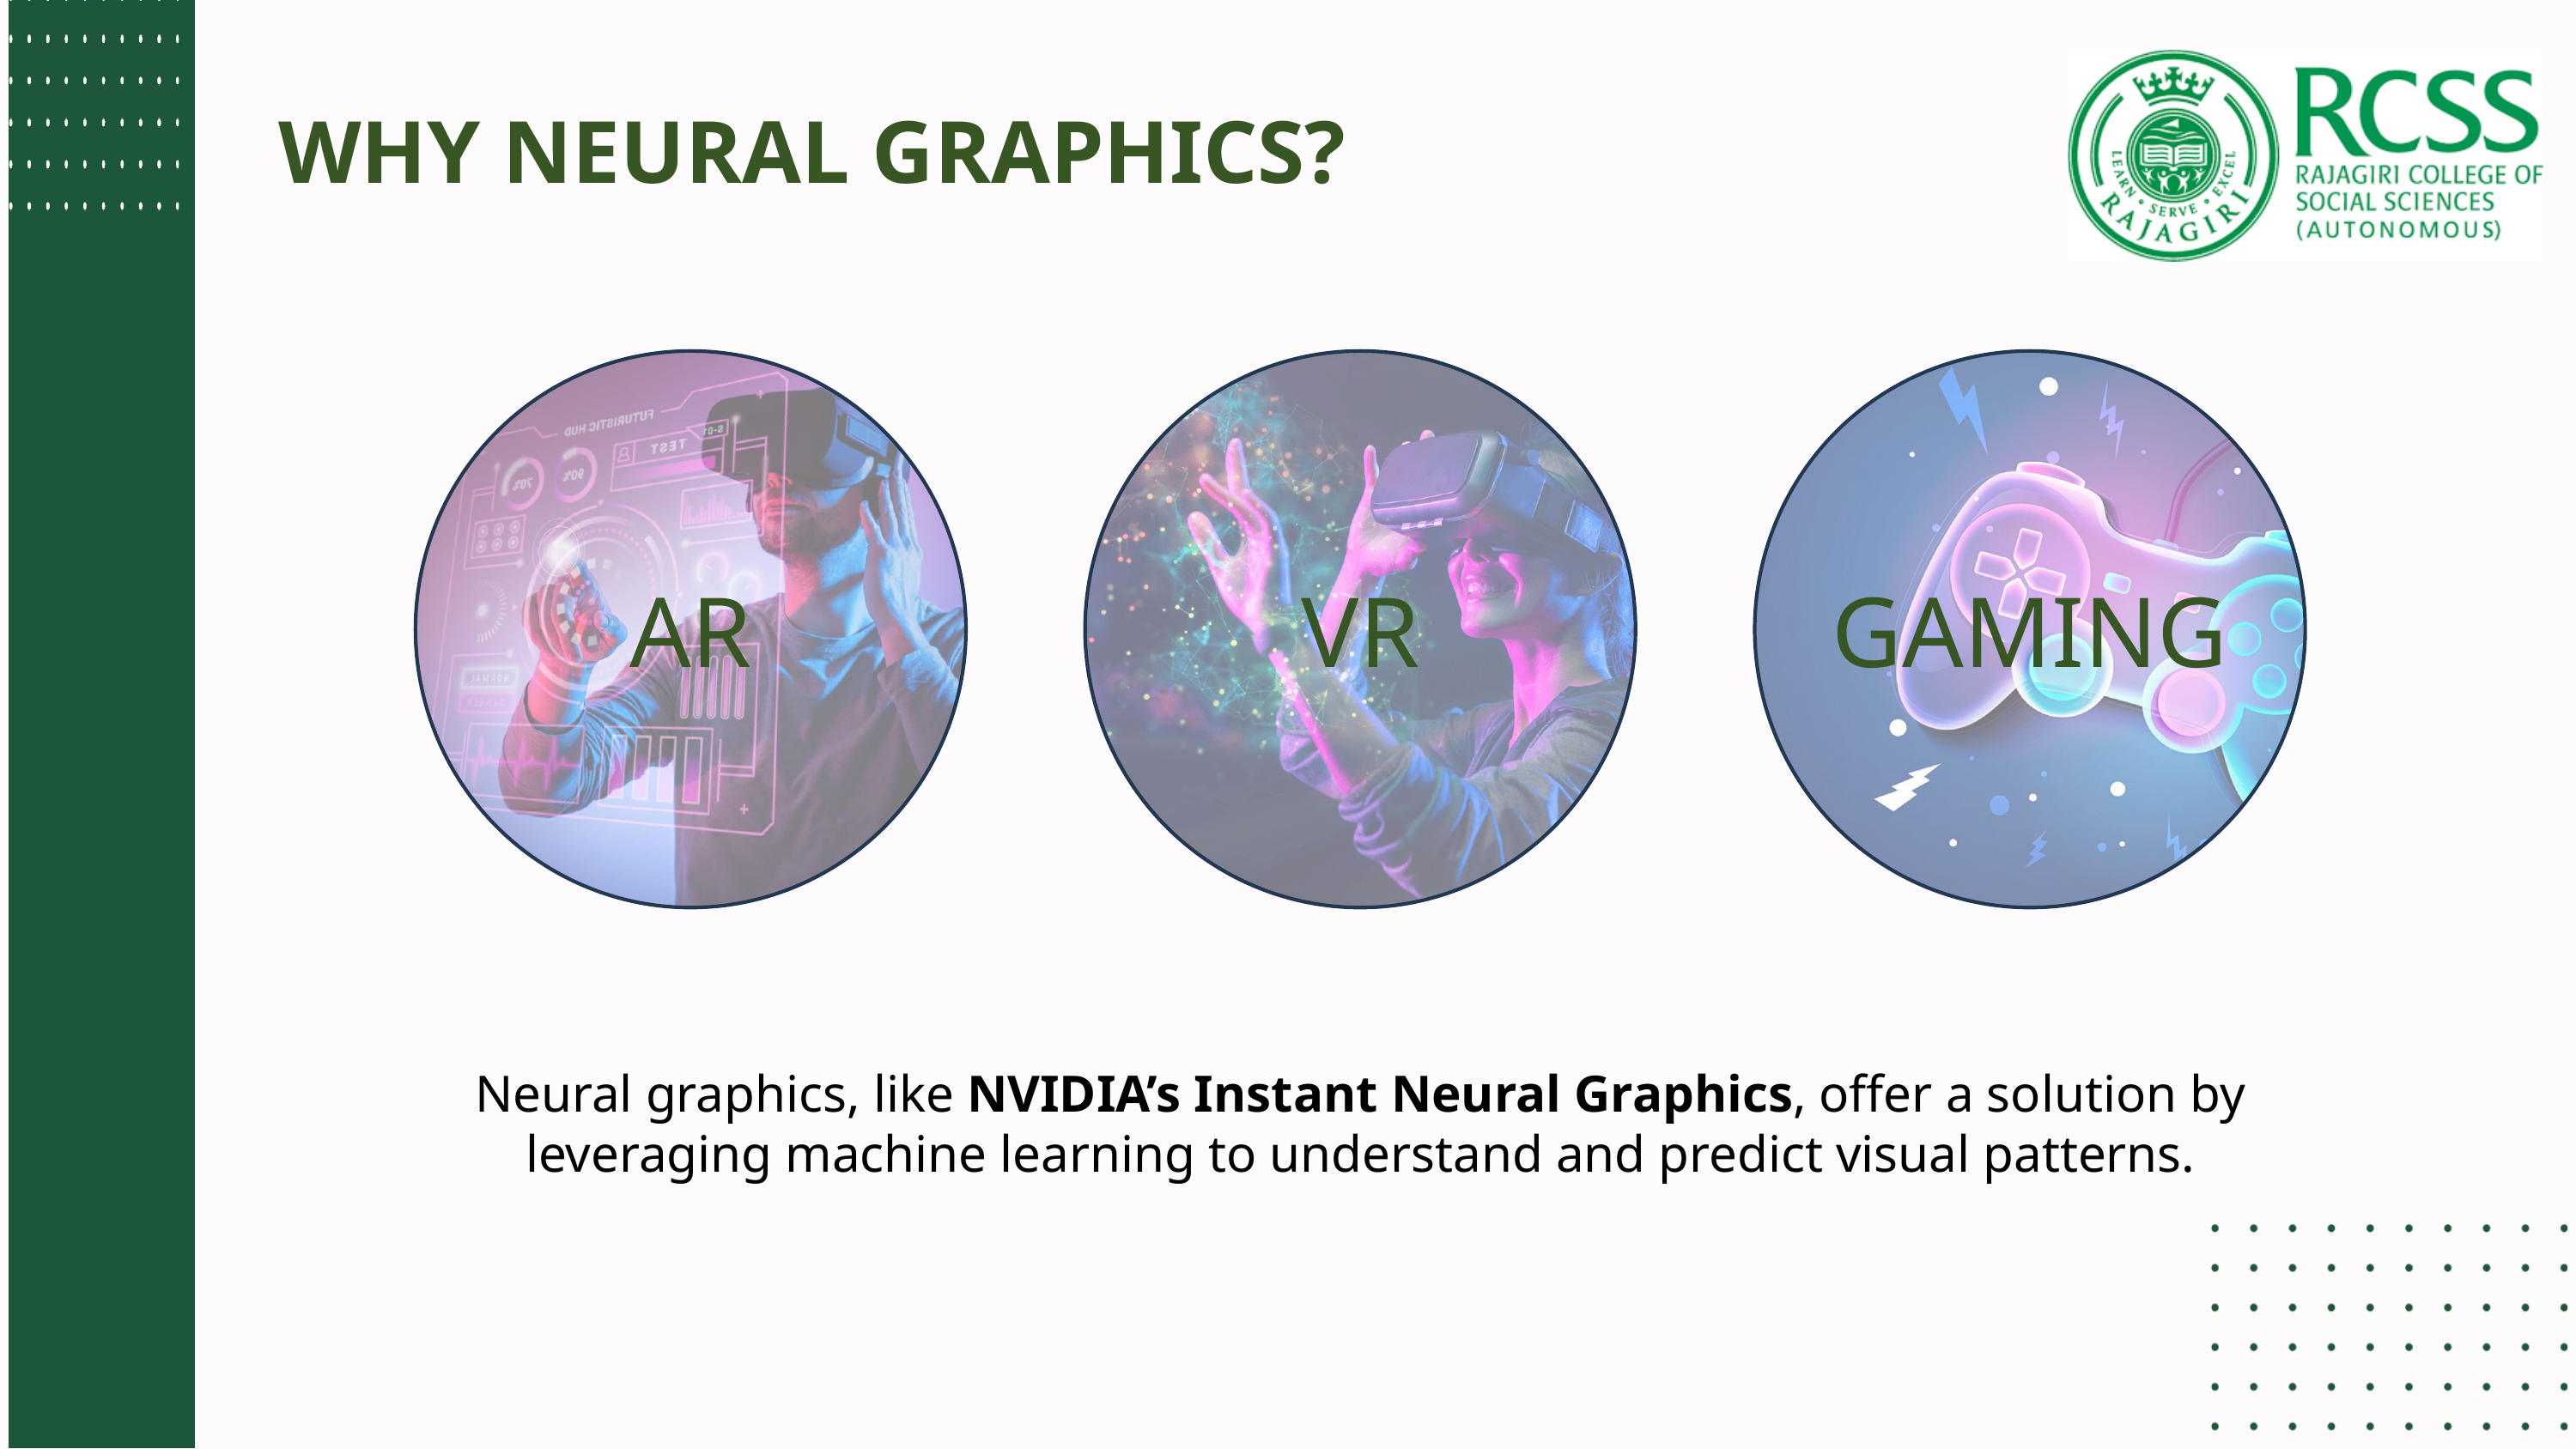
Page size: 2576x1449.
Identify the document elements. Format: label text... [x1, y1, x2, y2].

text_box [1754, 350, 2306, 908]
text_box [1084, 350, 1636, 908]
text_box Neural graphics, like NVIDIA’s Instant Neural Graphics, offer a solution by leveraging machine learning to understand and predict visual patterns. [415, 1055, 2306, 1189]
text_box WHY NEURAL GRAPHICS? [278, 109, 1984, 203]
picture [2067, 50, 2543, 262]
text_box [2211, 1224, 2568, 1431]
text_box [415, 350, 967, 908]
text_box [8, 0, 195, 1449]
